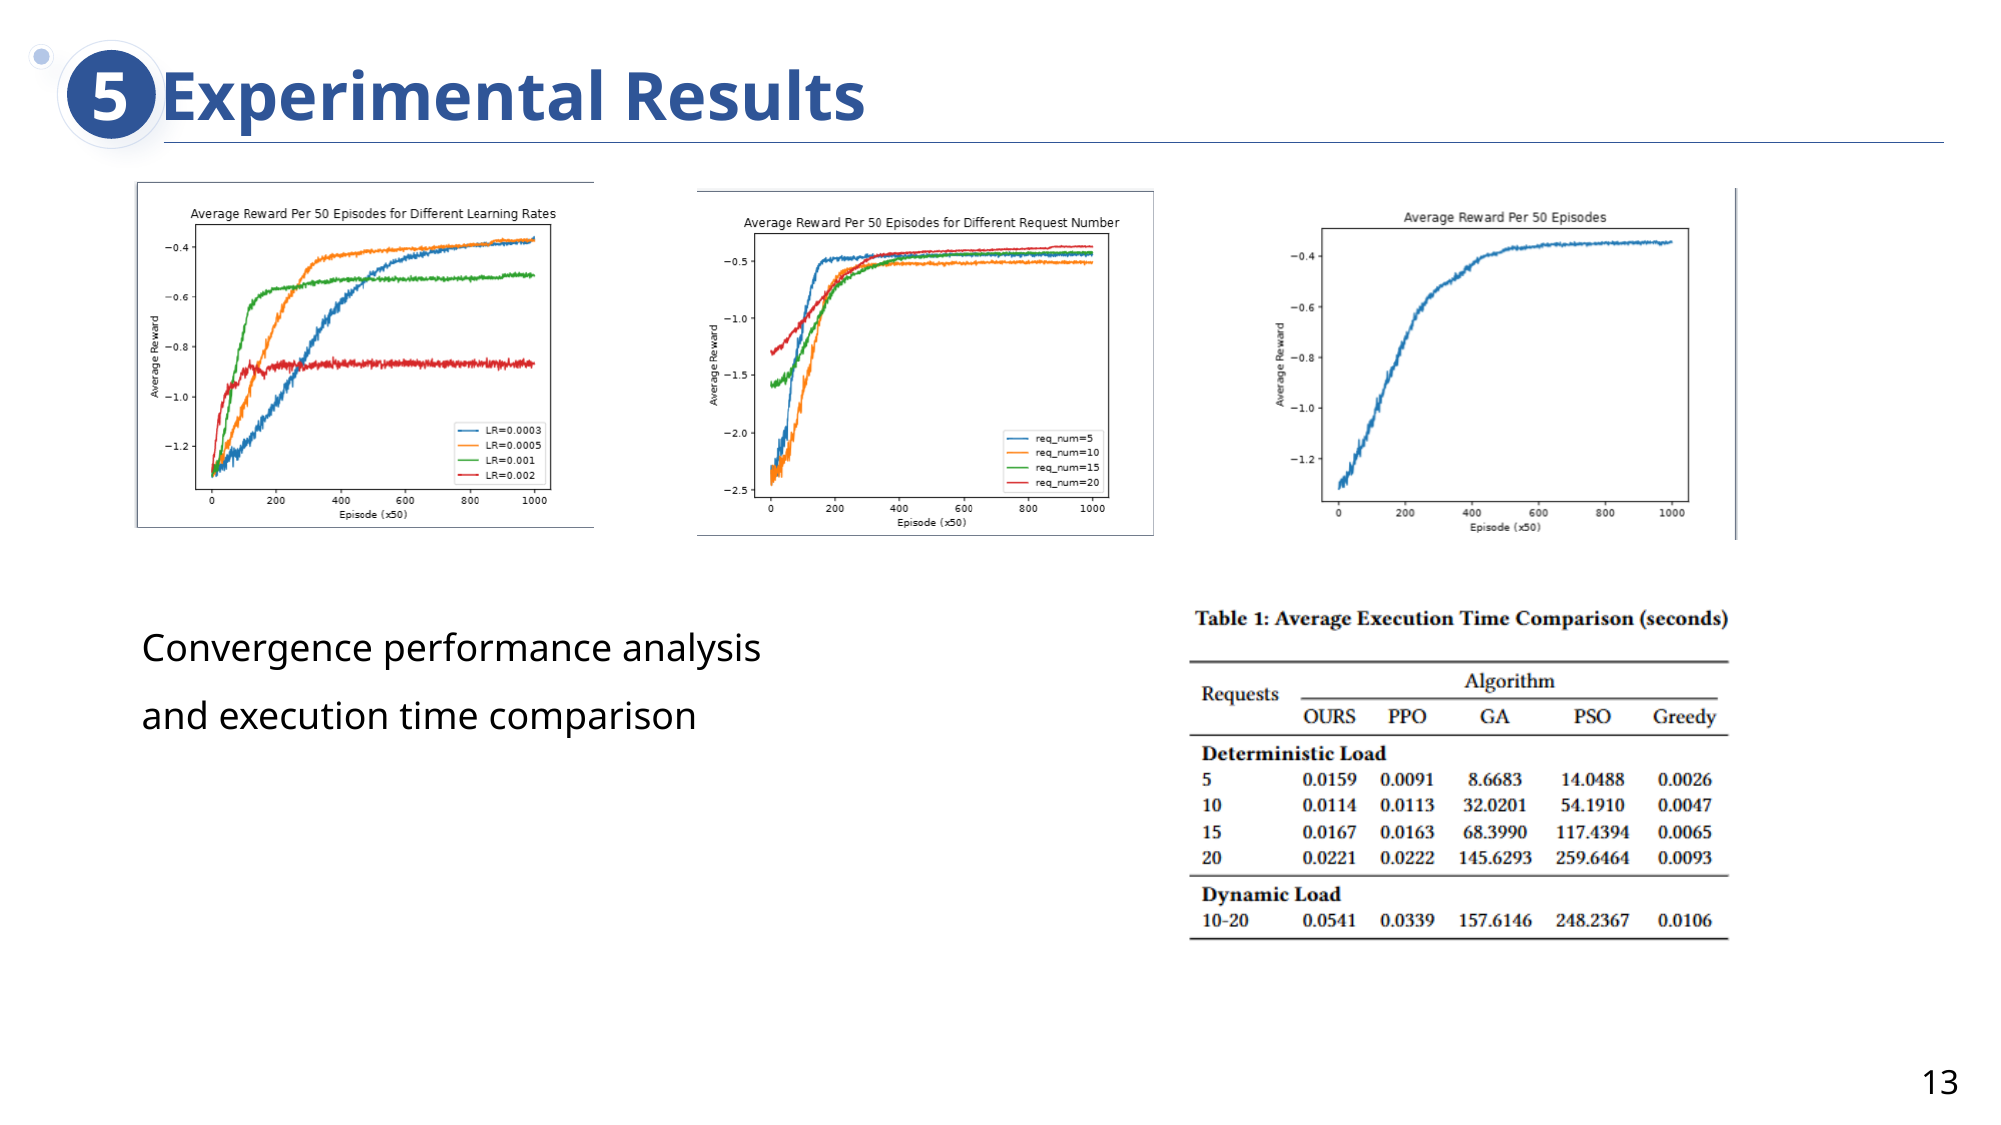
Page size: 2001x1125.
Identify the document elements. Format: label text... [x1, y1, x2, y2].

picture [1263, 188, 1738, 540]
text_box Experimental Results [128, 46, 882, 141]
picture [1184, 600, 1748, 951]
text_box 5 [76, 46, 128, 141]
picture [697, 188, 1154, 537]
text_box Convergence performance analysis and execution time comparison [126, 594, 794, 745]
picture [134, 181, 594, 528]
